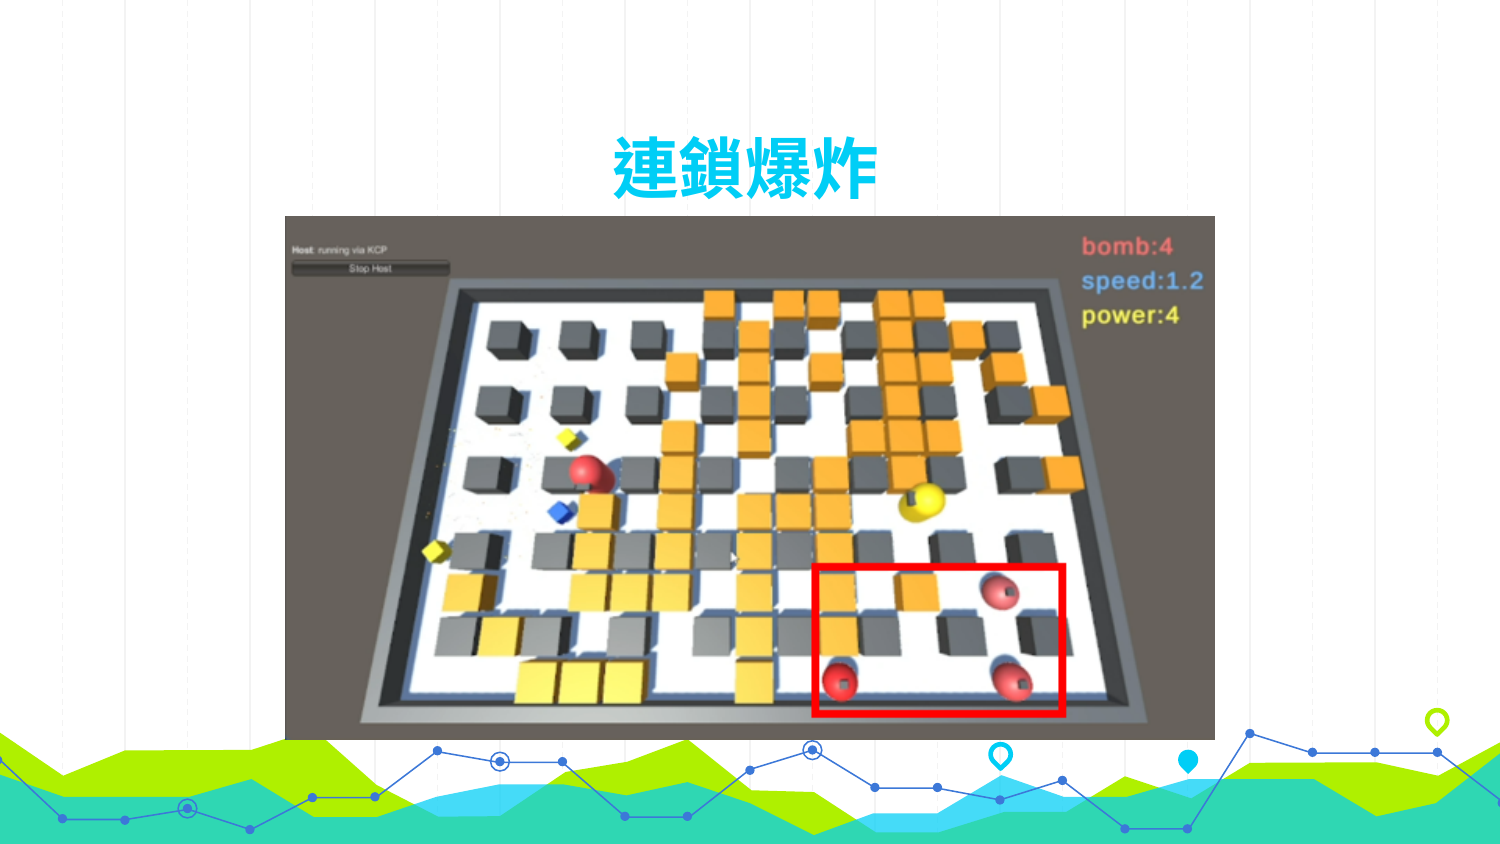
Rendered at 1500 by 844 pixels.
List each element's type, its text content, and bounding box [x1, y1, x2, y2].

picture [284, 215, 1216, 740]
title 連鎖爆炸 [171, 103, 1320, 222]
